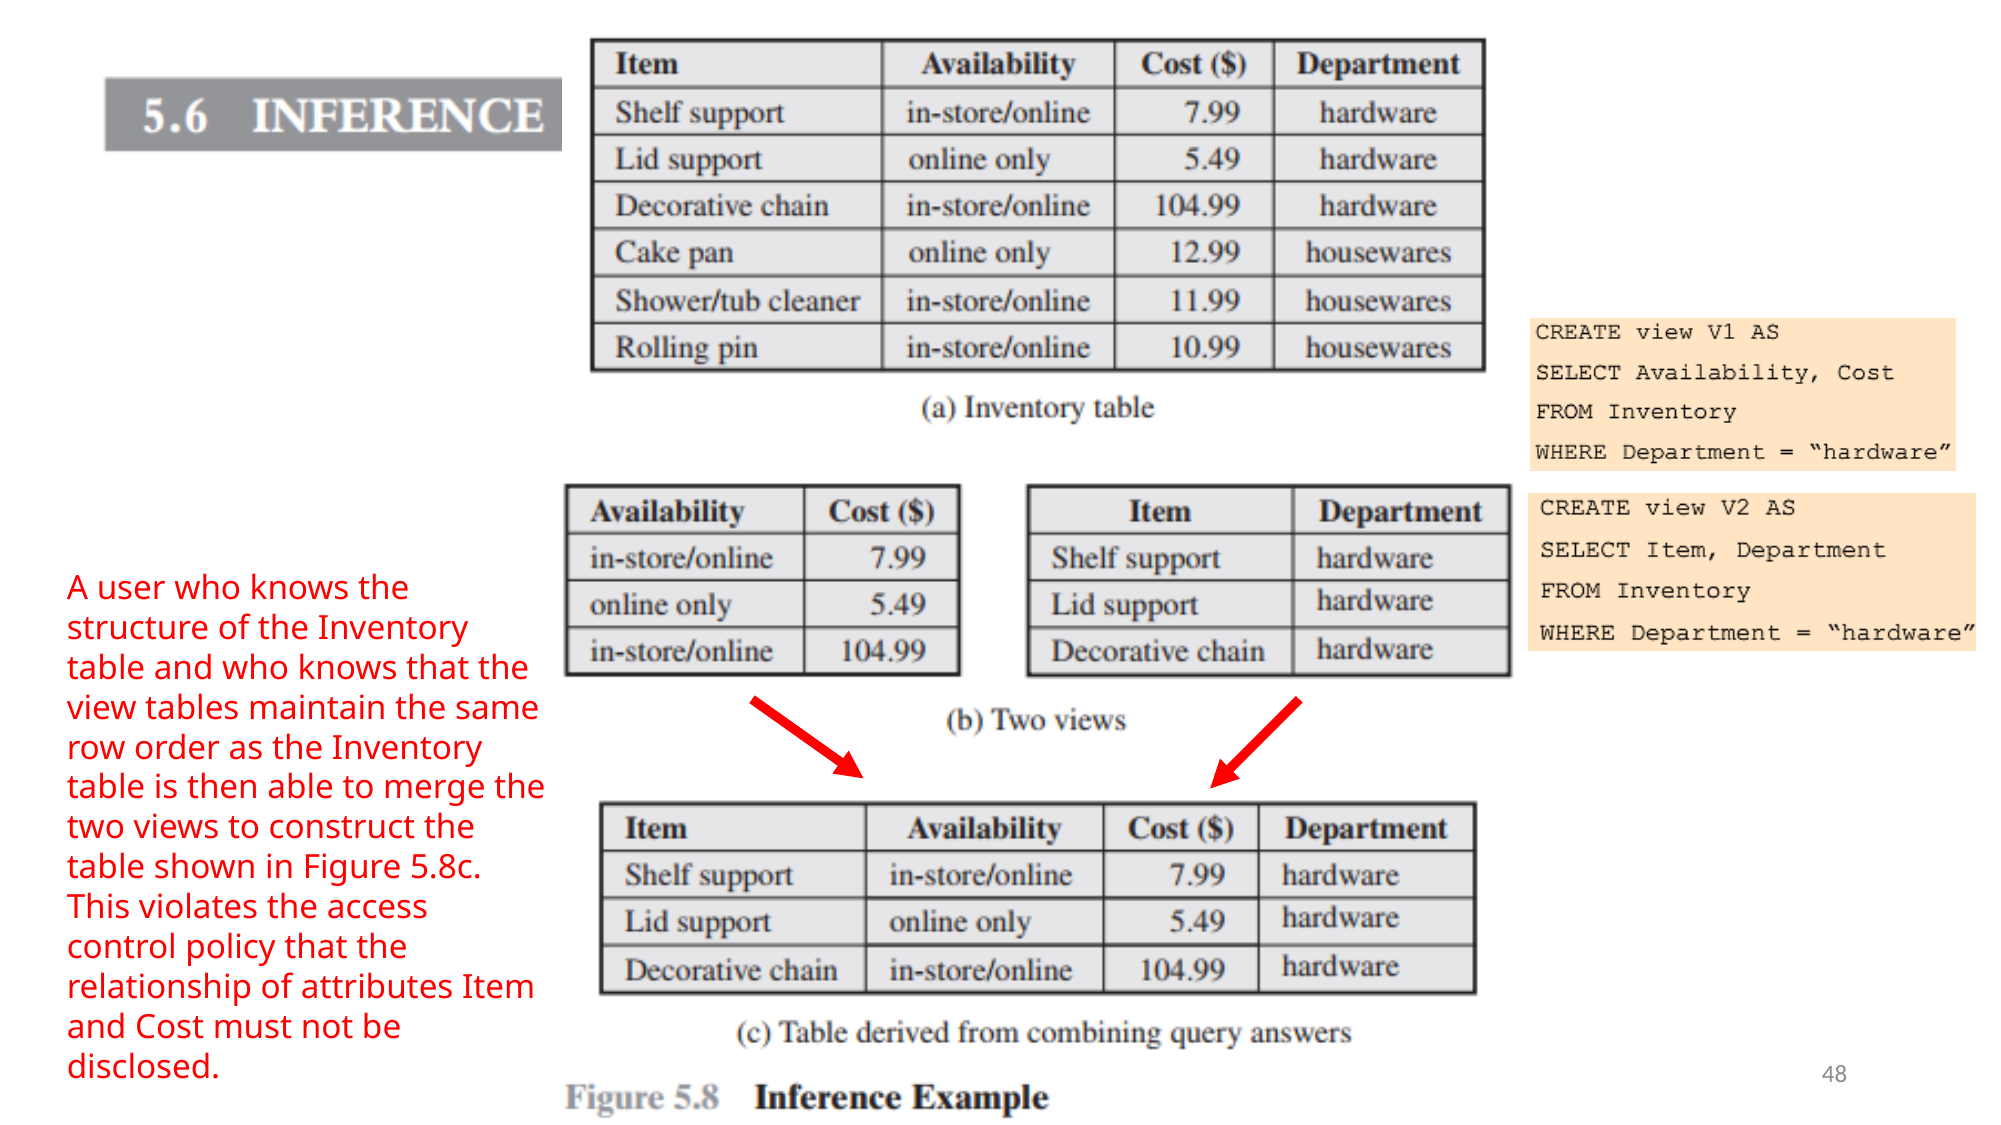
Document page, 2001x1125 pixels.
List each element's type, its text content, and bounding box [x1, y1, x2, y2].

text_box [751, 699, 864, 779]
slide_number 48 [1531, 1042, 1863, 1103]
text_box A user who knows the structure of the Inventory table and who knows that the view tables maintain the same row order as the Inventory table is then able to merge the two views to construct the table shown in Figure 5.8c. This violates the access control policy that the relationship of attributes Item and Cost must not be disclosed. [52, 558, 541, 1093]
picture [100, 19, 1976, 1125]
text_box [1210, 699, 1300, 789]
